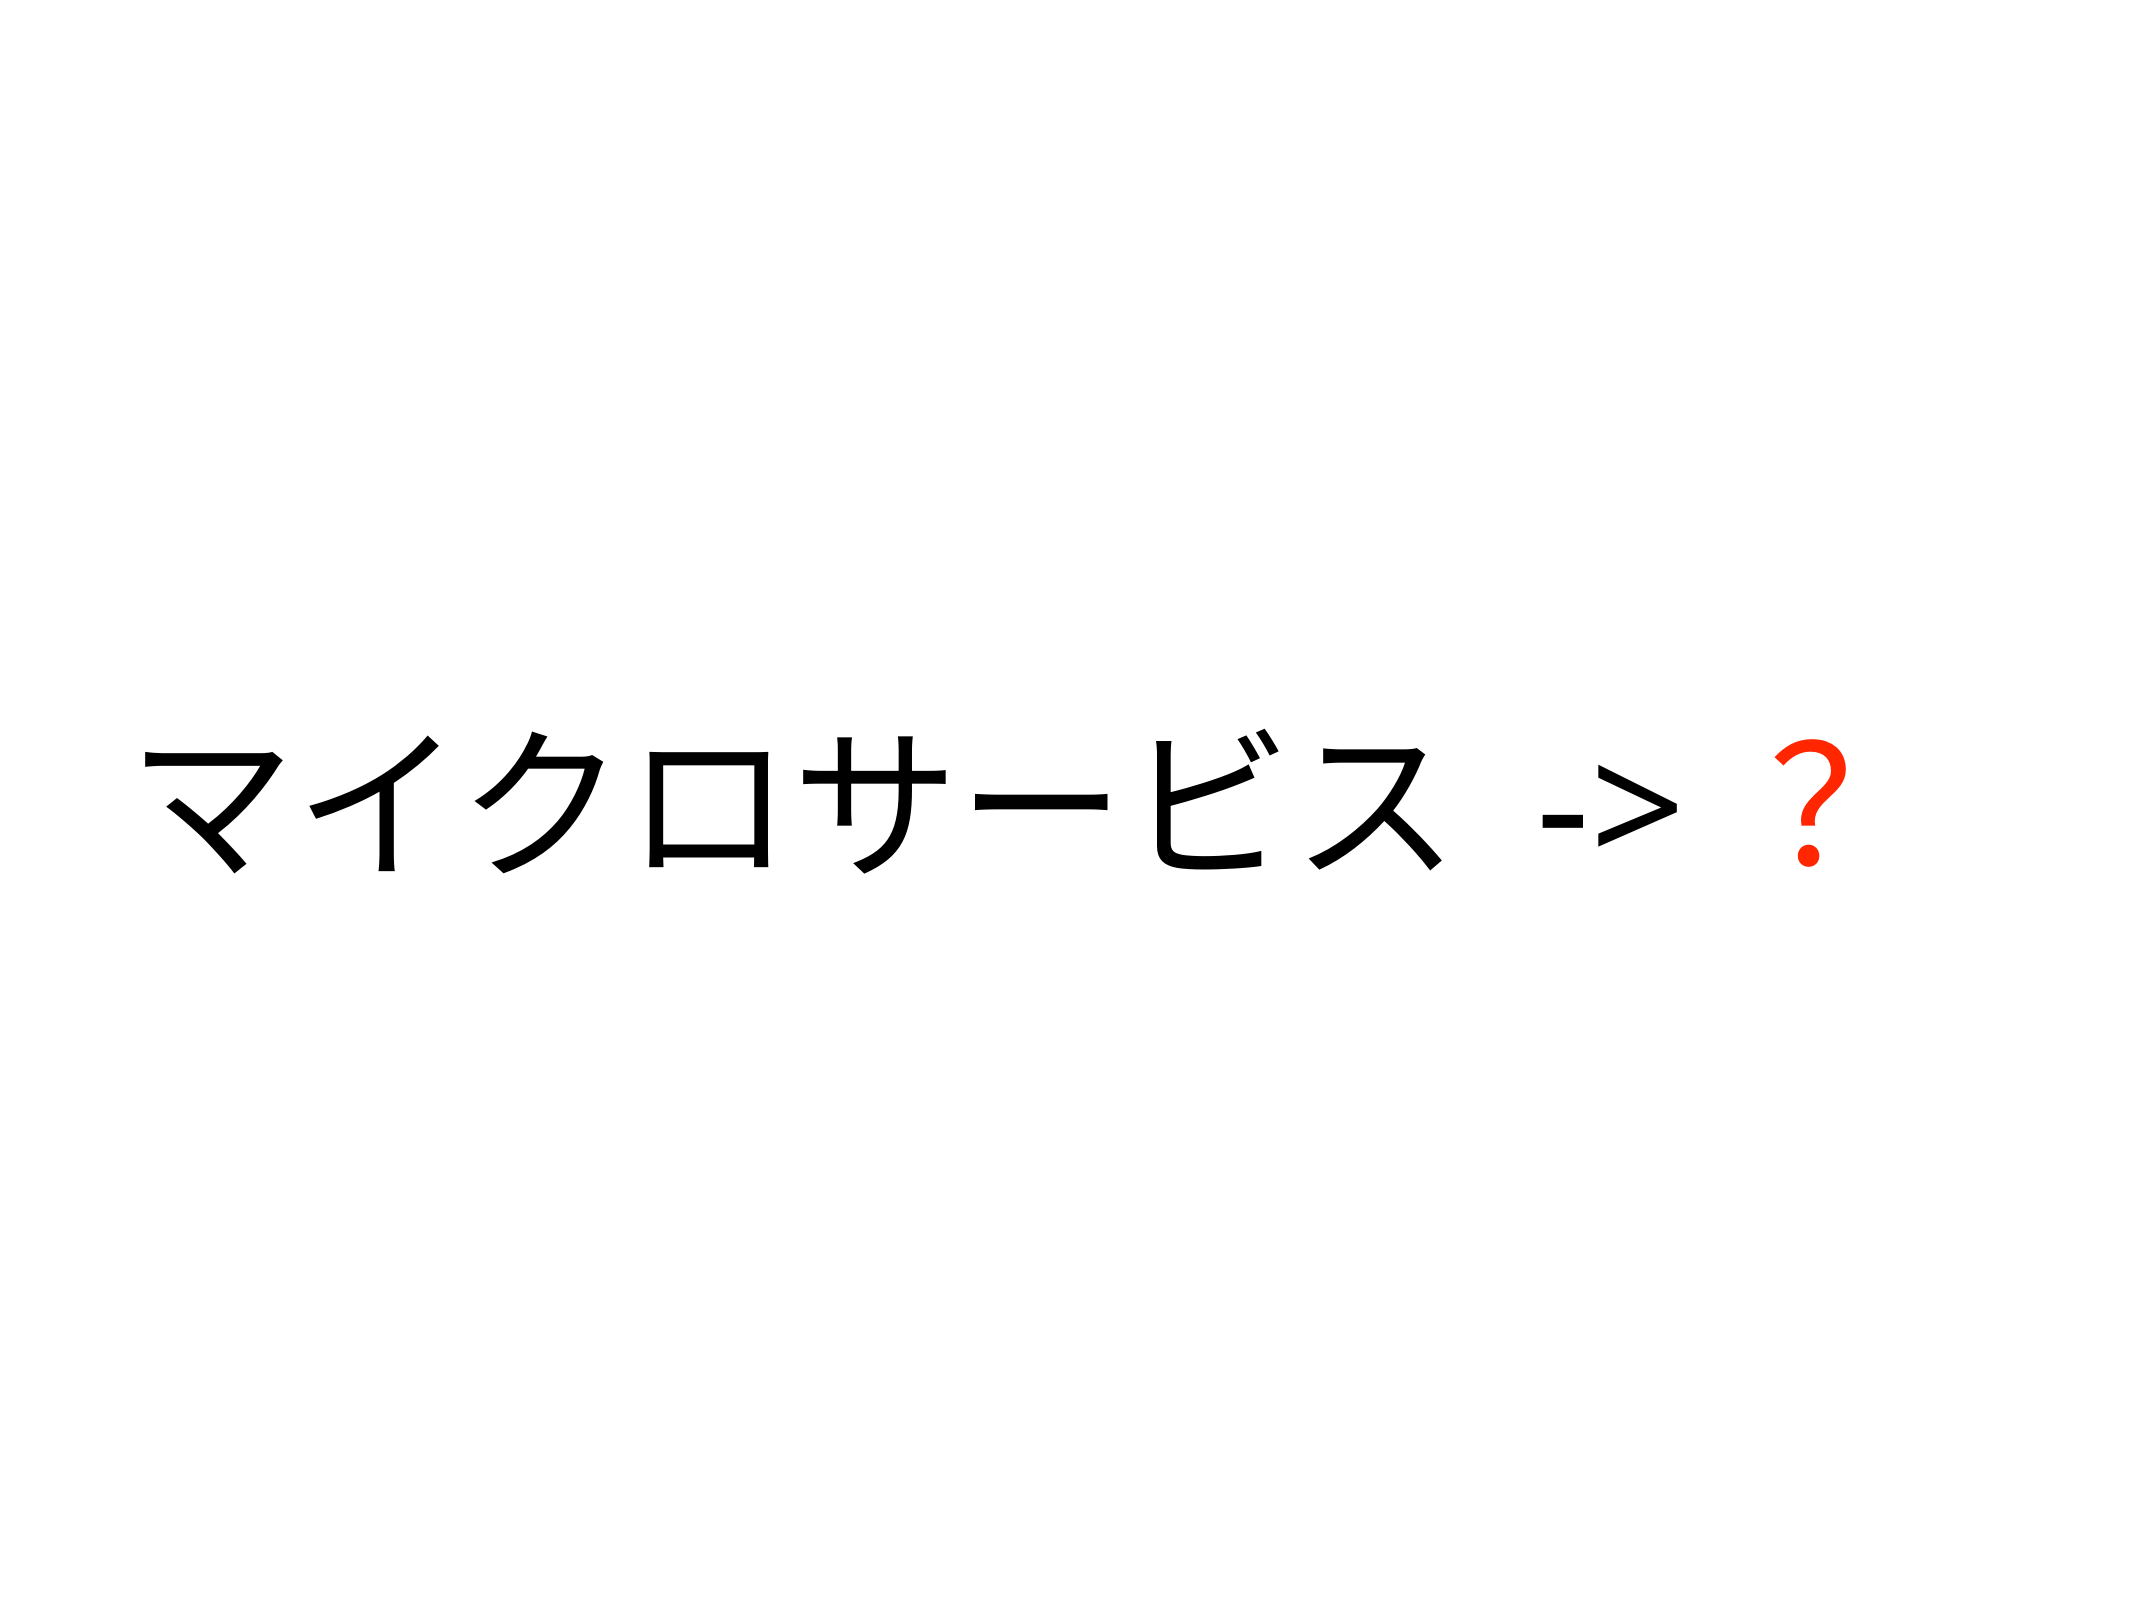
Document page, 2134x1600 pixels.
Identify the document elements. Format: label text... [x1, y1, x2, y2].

title マイクロサービス -> ？ [54, 528, 2011, 1072]
